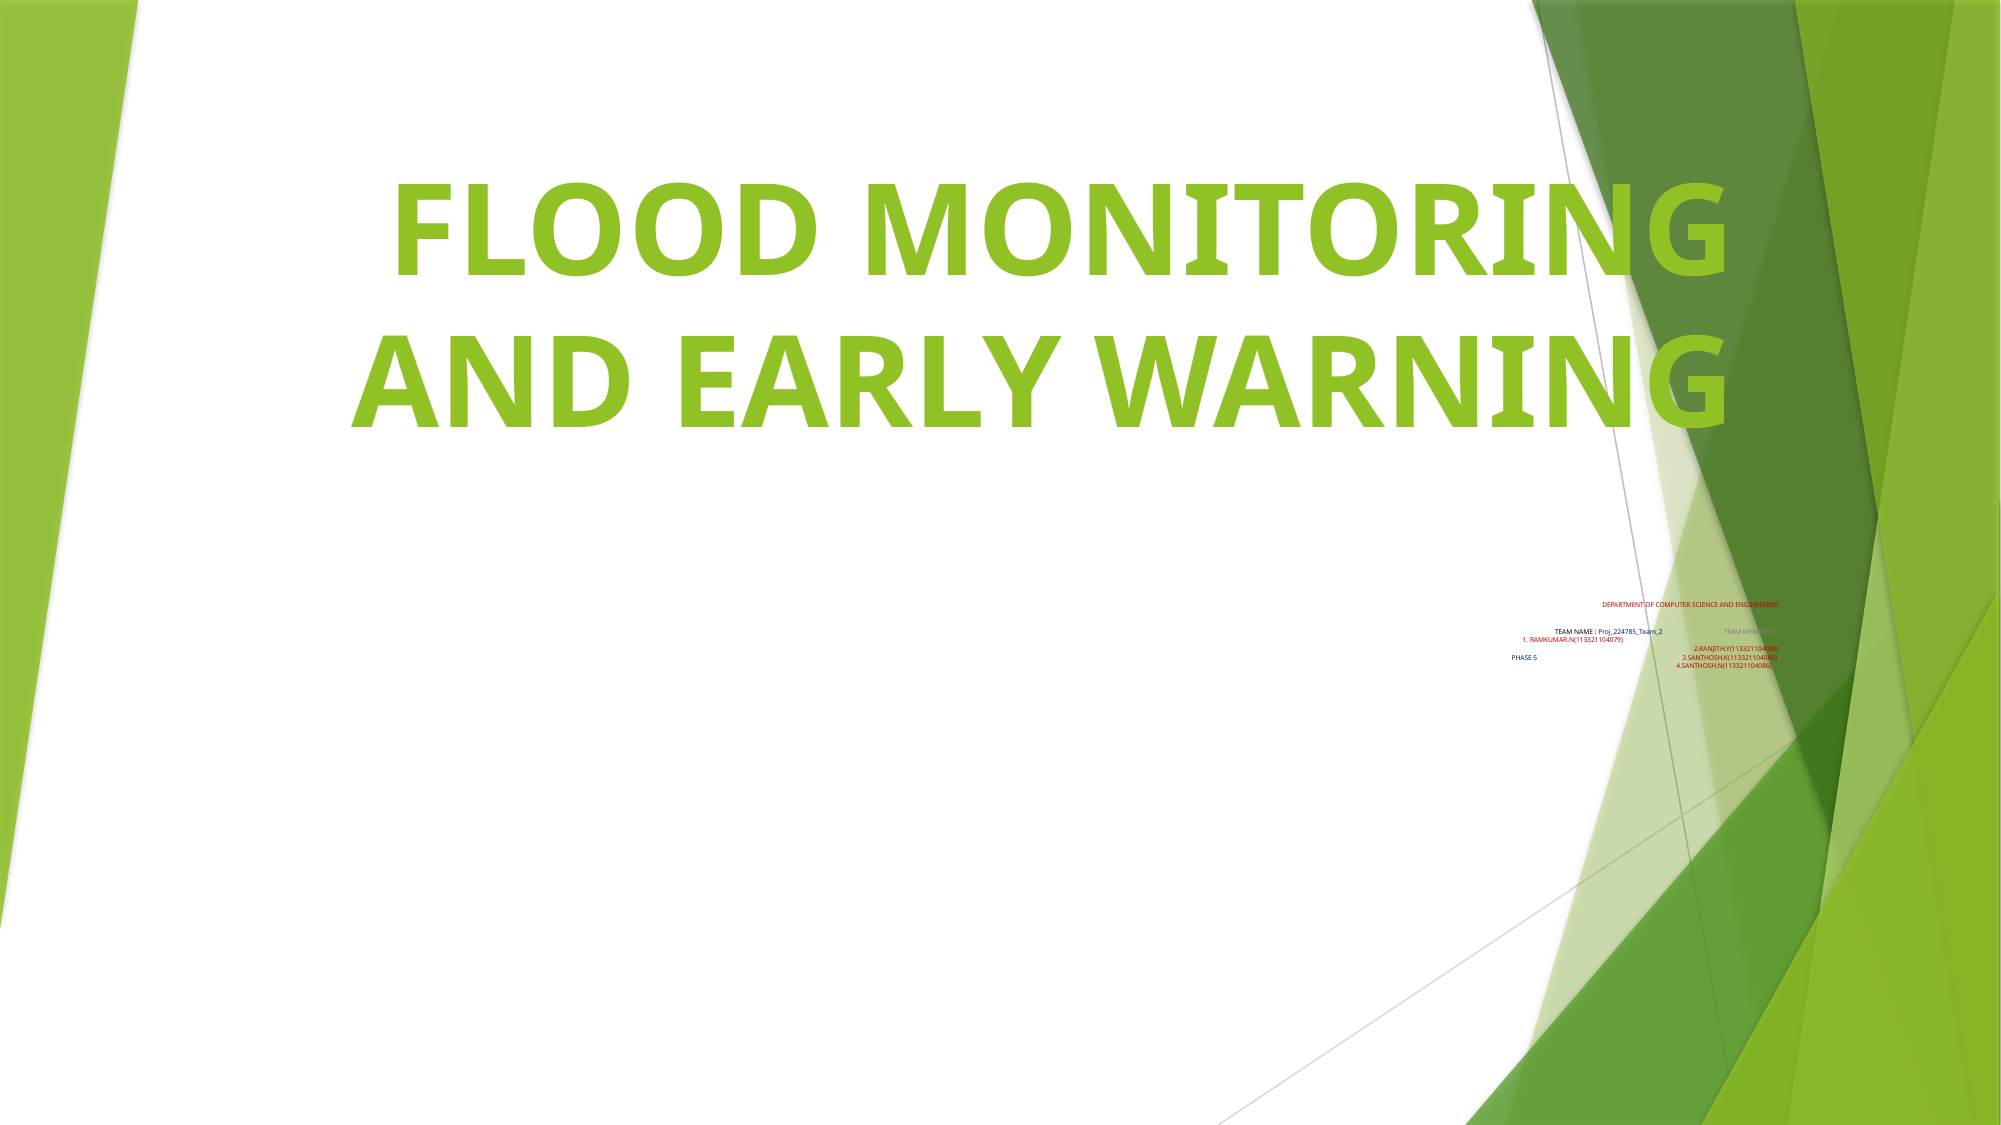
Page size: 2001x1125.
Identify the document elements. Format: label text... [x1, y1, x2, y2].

subtitle DEPARTMENT OF COMPUTER SCIENCE AND ENGINEERING TEAM NAME : Proj_224785_Team_2 TEAM MEMBERS : 1. RAMKUMAR.N(113321104079) 2.RANJITH.Y(113321104080) PHASE 5 3.SANTHOSH.K(113321104085) 4.SANTHOSH.N(113321104086) [42, 593, 1794, 680]
title FLOOD MONITORING AND EARLY WARNING [214, 54, 1750, 461]
